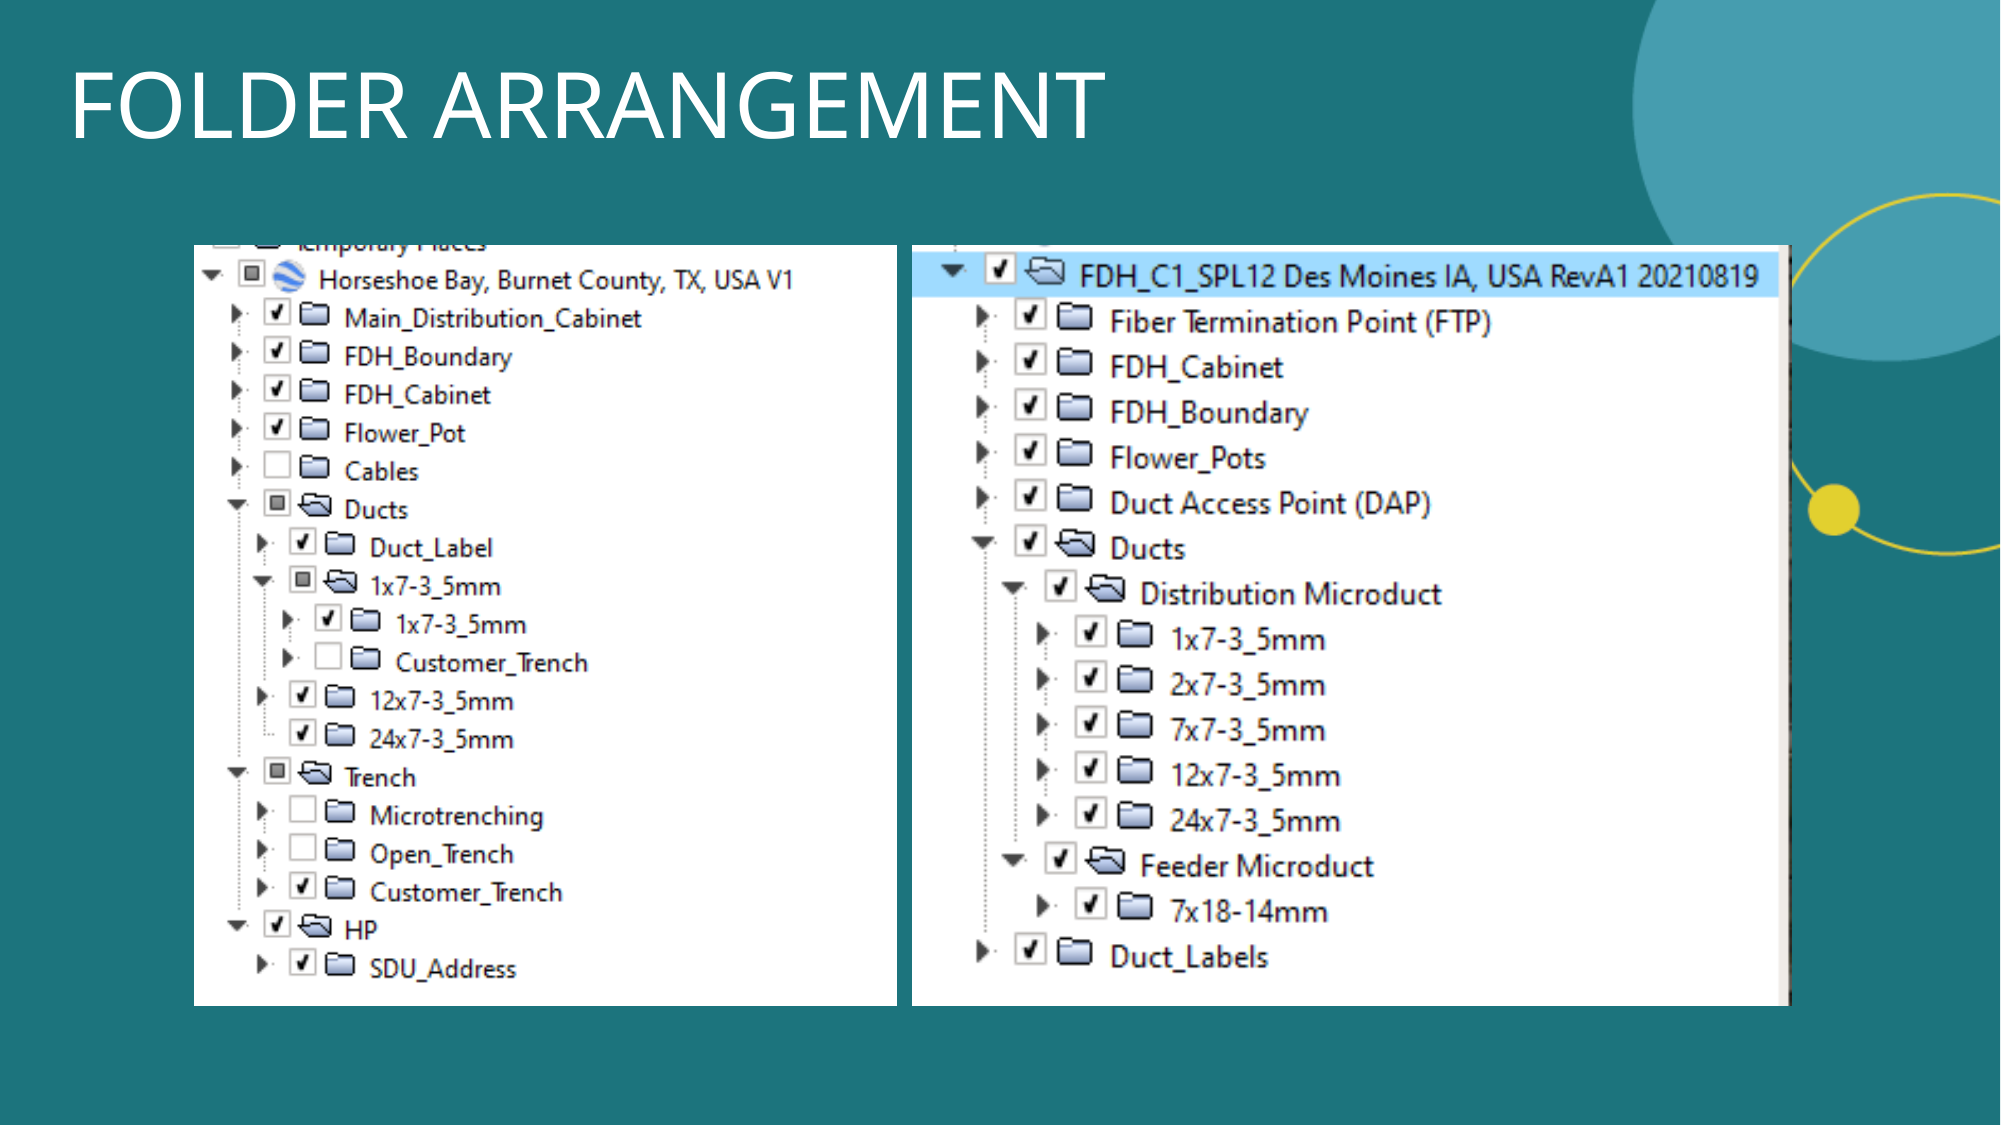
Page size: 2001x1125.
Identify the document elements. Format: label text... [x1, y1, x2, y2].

picture [0, 0, 2001, 1125]
title FOLDER ARRANGEMENT [52, 0, 1420, 218]
